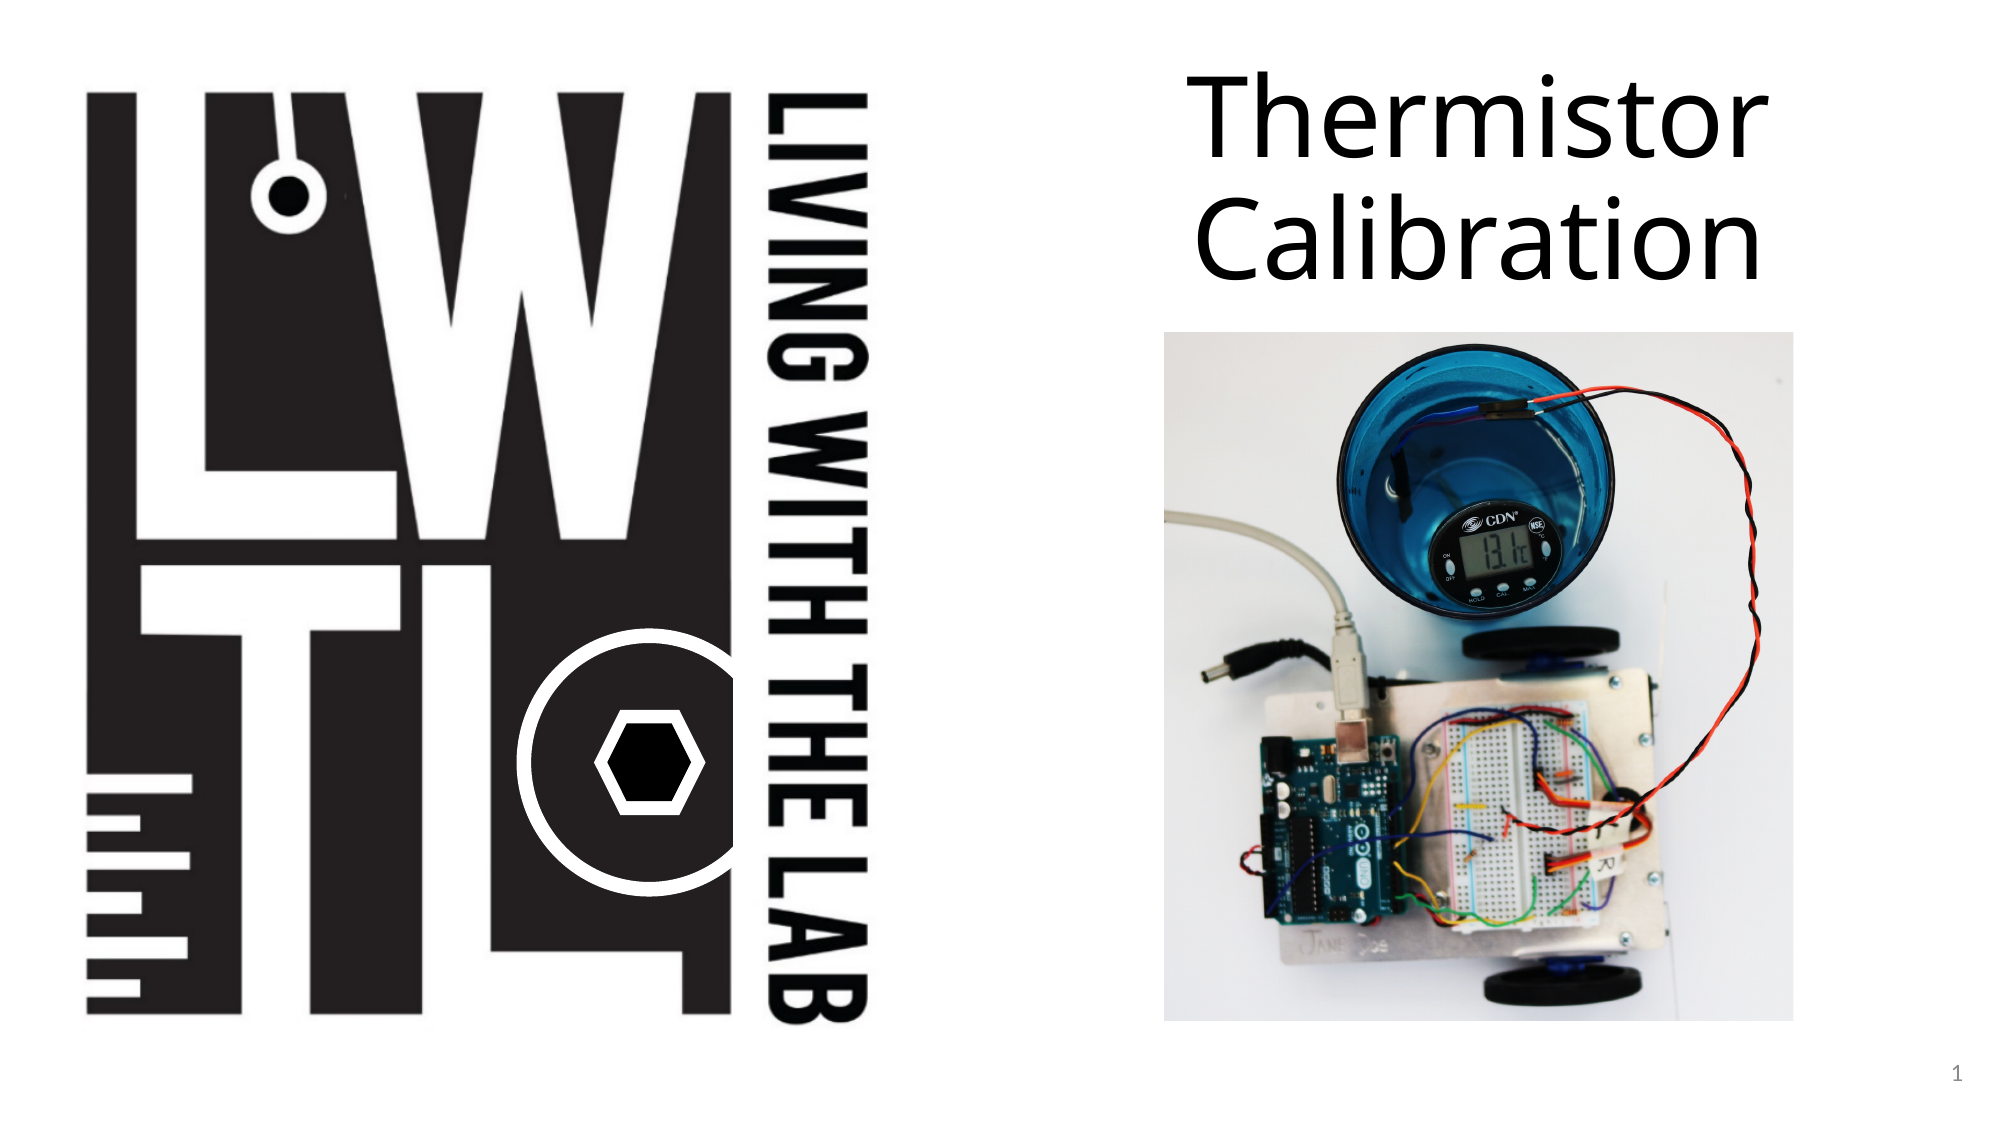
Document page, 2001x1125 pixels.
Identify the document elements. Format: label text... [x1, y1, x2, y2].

picture [1163, 332, 1794, 1021]
title Thermistor Calibration [1018, 84, 1939, 312]
slide_number 1 [1528, 1041, 1979, 1102]
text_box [0, 0, 999, 1117]
